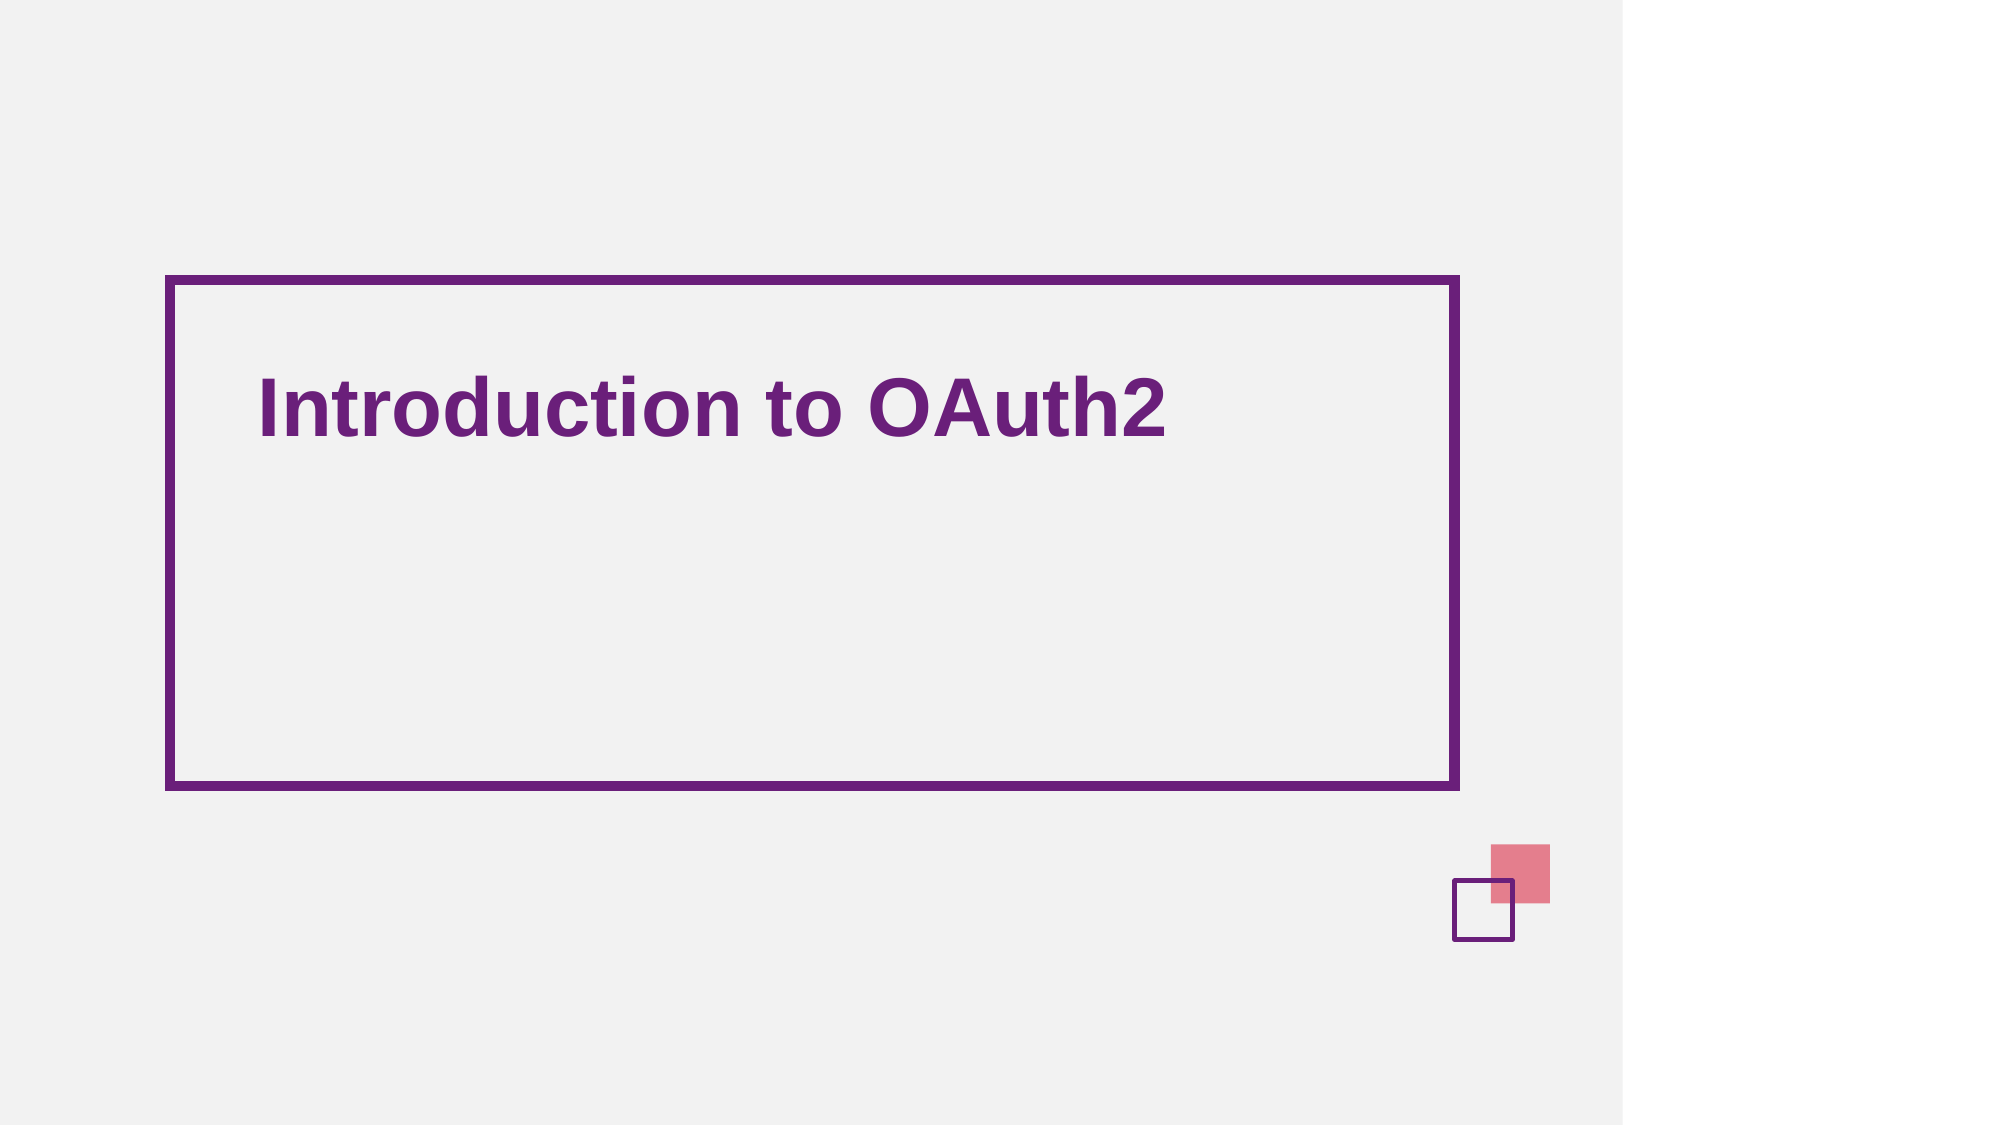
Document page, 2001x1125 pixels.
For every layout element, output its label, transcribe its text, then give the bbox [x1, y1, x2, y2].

list Introduction to OAuth2 [242, 357, 1382, 704]
